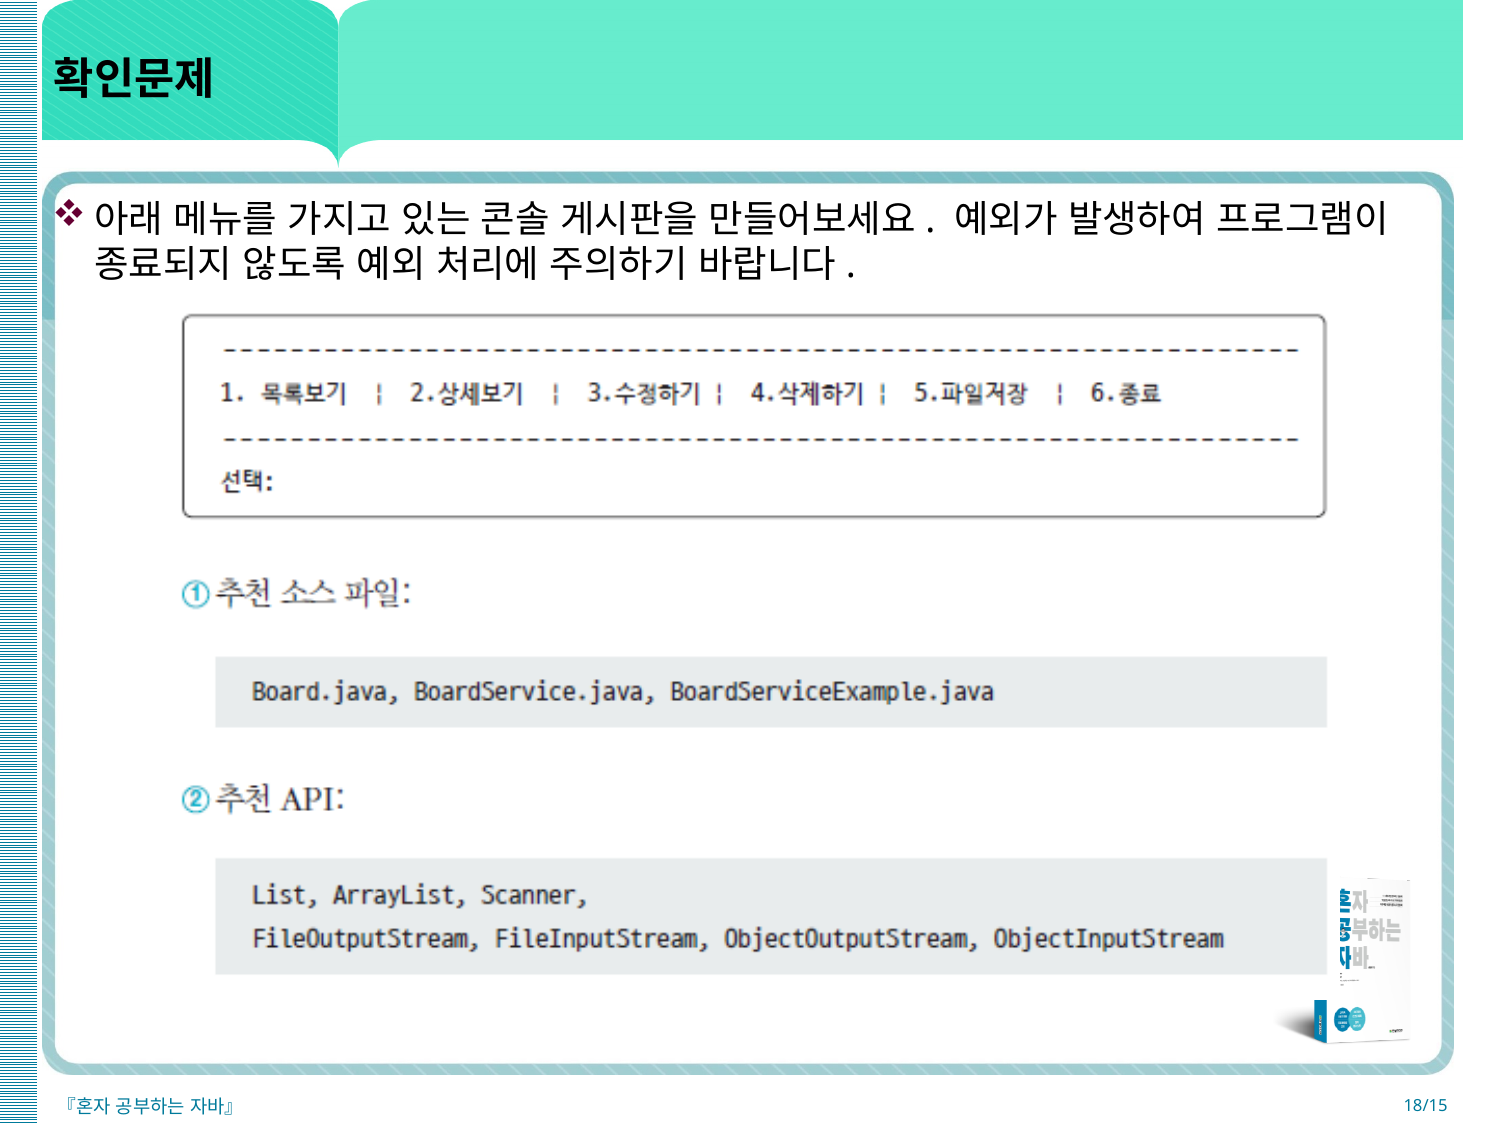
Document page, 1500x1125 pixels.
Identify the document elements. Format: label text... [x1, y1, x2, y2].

picture [225, 1102, 232, 1115]
picture [116, 1102, 131, 1107]
picture [162, 298, 1340, 1001]
picture [42, 0, 1463, 187]
list 아래 메뉴를 가지고 있는 콘솔 게시판을 만들어보세요. 예외가 발생하여 프로그램이 종료되지 않도록 예외 처리에 주의하기 바랍니다. [37, 187, 1463, 1091]
picture [68, 1097, 75, 1110]
title 확인문제 [39, 42, 1280, 138]
picture [1243, 797, 1488, 1122]
